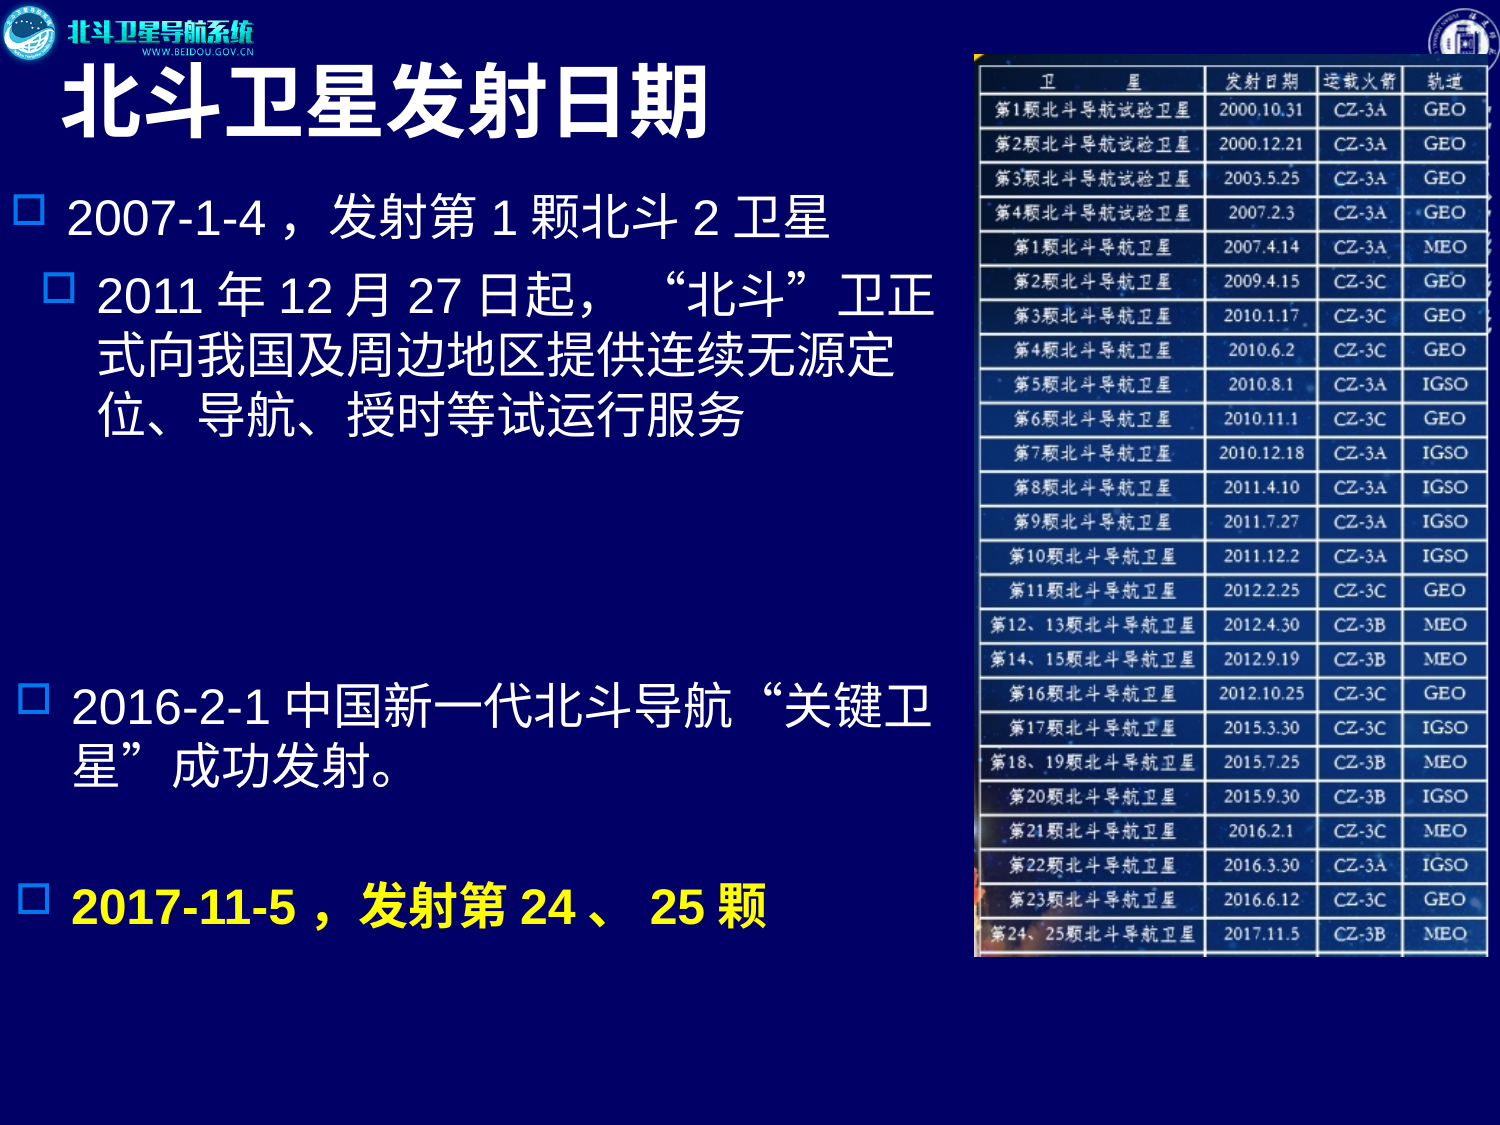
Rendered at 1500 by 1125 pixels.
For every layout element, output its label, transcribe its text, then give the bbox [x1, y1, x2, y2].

picture [973, 54, 1489, 957]
picture [0, 0, 254, 67]
text_box 2016-2-1中国新一代北斗导航“关键卫星”成功发射。 2017-11-5，发射第24、25颗 [0, 667, 1028, 1097]
text_box 2011年12月27日起， “北斗”卫正式向我国及周边地区提供连续无源定位、导航、授时等试运行服务 [25, 281, 968, 454]
text_box 2007-1-4，发射第1颗北斗2卫星 [0, 178, 968, 281]
title 北斗卫星发射日期 [45, 28, 991, 170]
